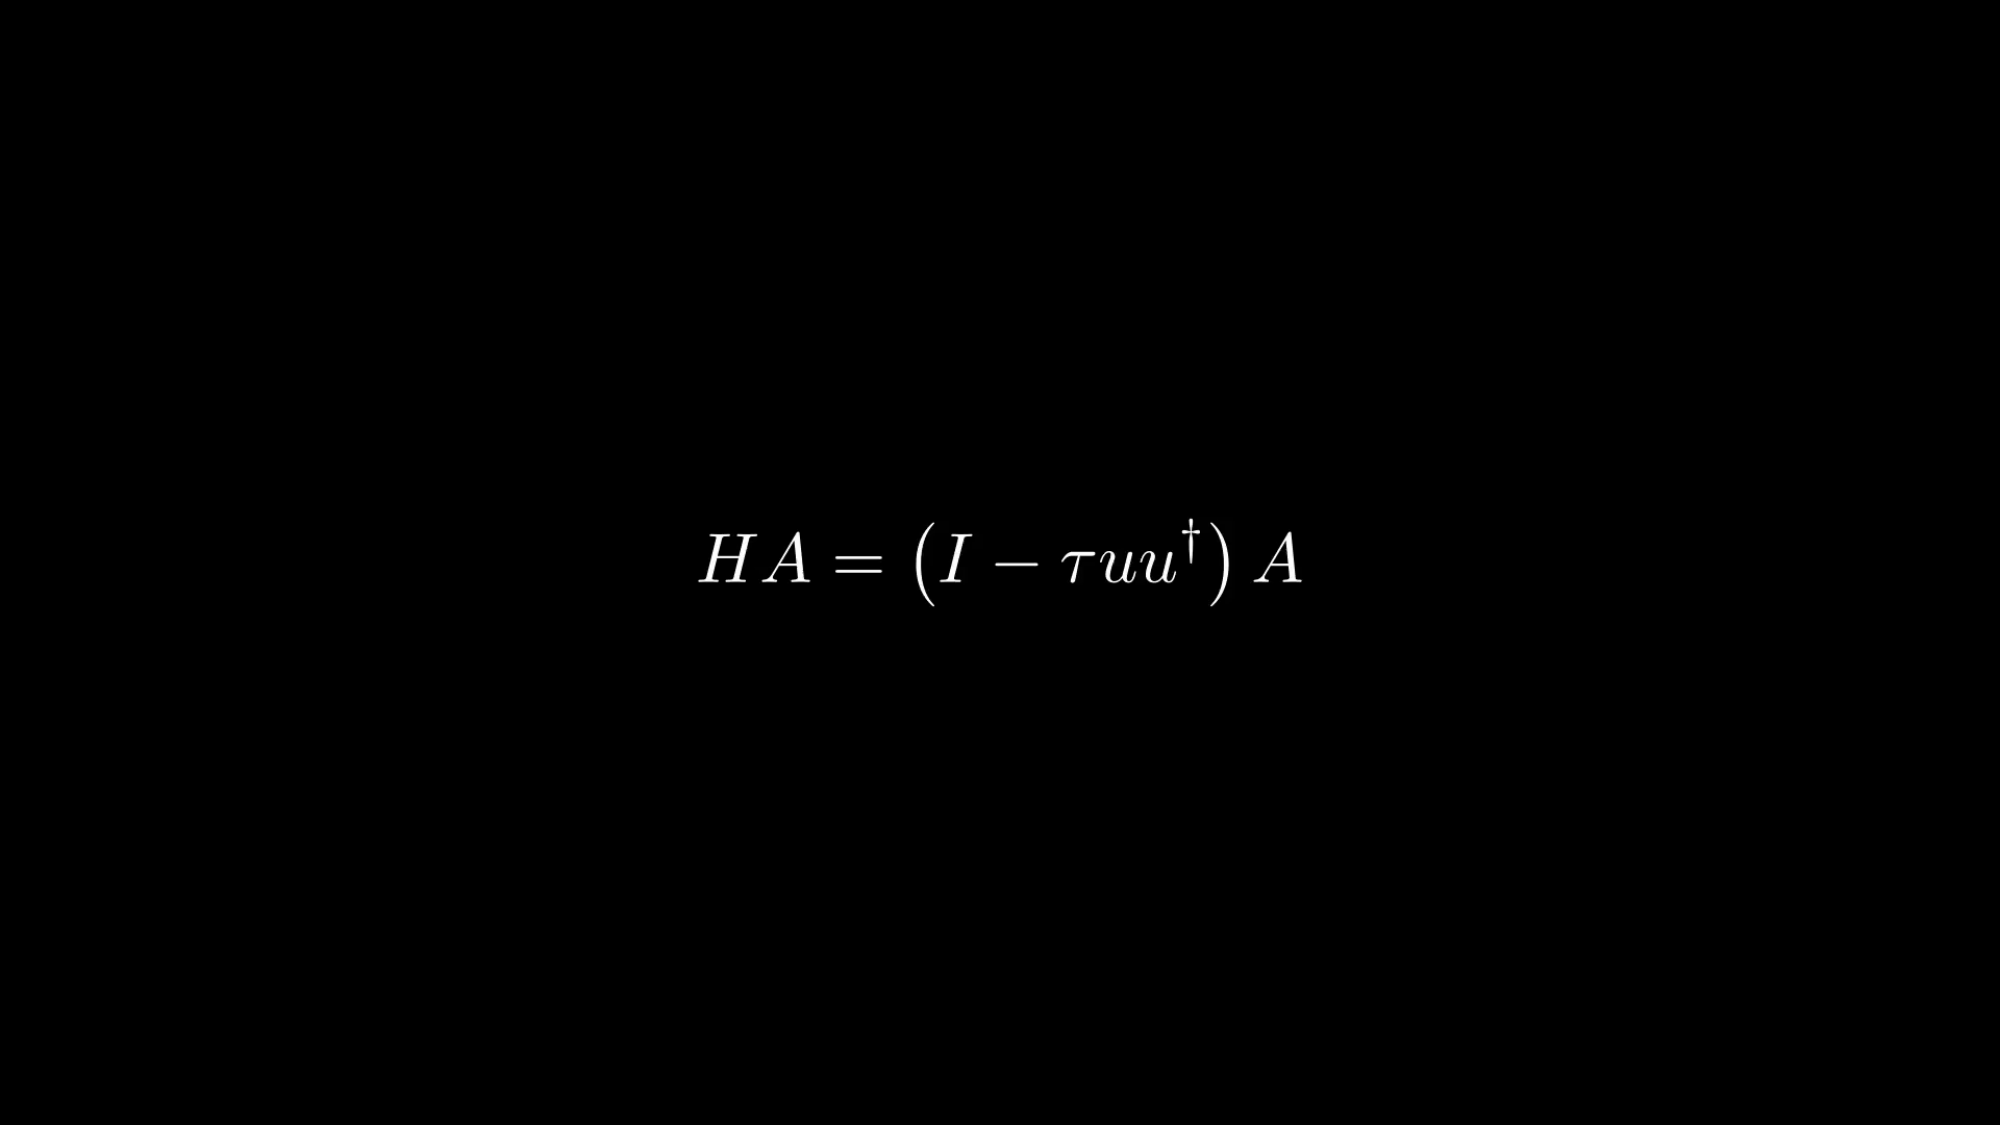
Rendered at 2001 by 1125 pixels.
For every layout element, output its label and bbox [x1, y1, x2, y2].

text_box [0, 0, 2000, 1125]
